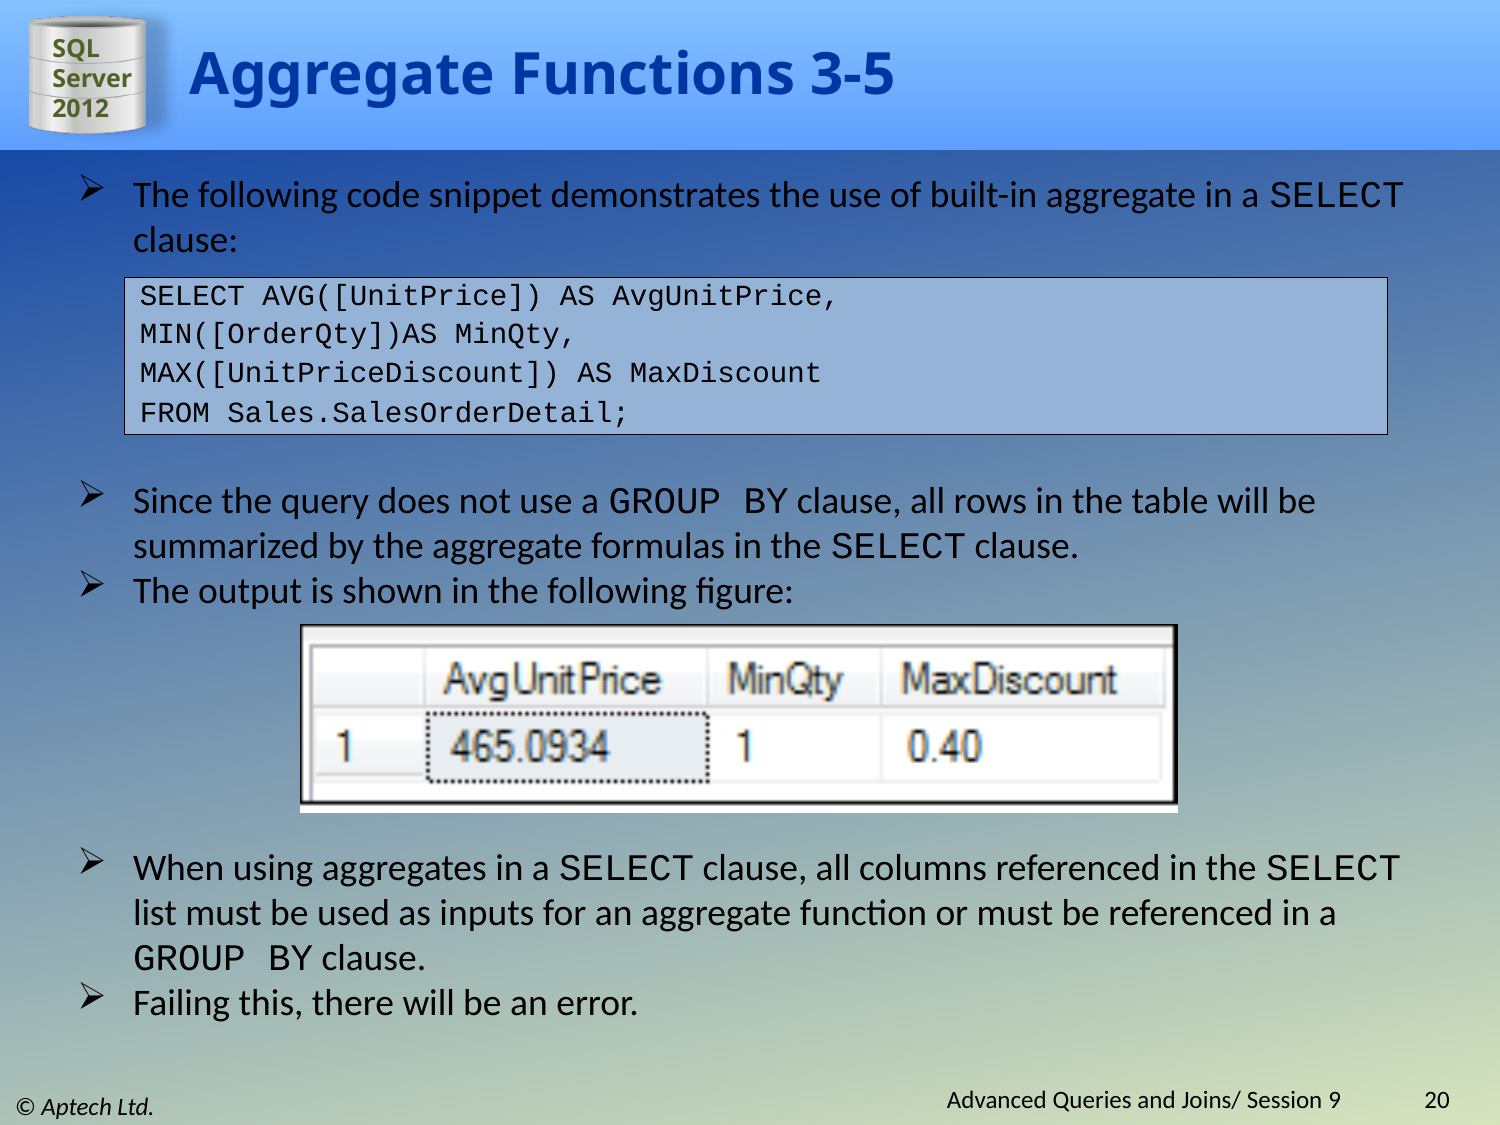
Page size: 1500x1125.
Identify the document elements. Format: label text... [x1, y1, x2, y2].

picture [24, 0, 150, 150]
text_box The following code snippet demonstrates the use of built-in aggregate in a SELECT clause: [62, 162, 1438, 268]
footer Advanced Queries and Joins/ Session 9 [375, 1084, 1363, 1113]
slide_number 20 [1363, 1084, 1465, 1113]
text_box When using aggregates in a SELECT clause, all columns referenced in the SELECT list must be used as inputs for an aggregate function or must be referenced in a GROUP BY clause. Failing this, there will be an error. [62, 835, 1438, 1031]
text_box Since the query does not use a GROUP BY clause, all rows in the table will be summarized by the aggregate formulas in the SELECT clause. The output is shown in the following figure: [62, 468, 1438, 619]
picture [299, 624, 1178, 813]
text_box SELECT AVG([UnitPrice]) AS AvgUnitPrice, MIN([OrderQty])AS MinQty, MAX([UnitPriceDiscount]) AS MaxDiscount FROM Sales.SalesOrderDetail; [124, 277, 1388, 435]
title Aggregate Functions 3-5 [174, 37, 1426, 106]
